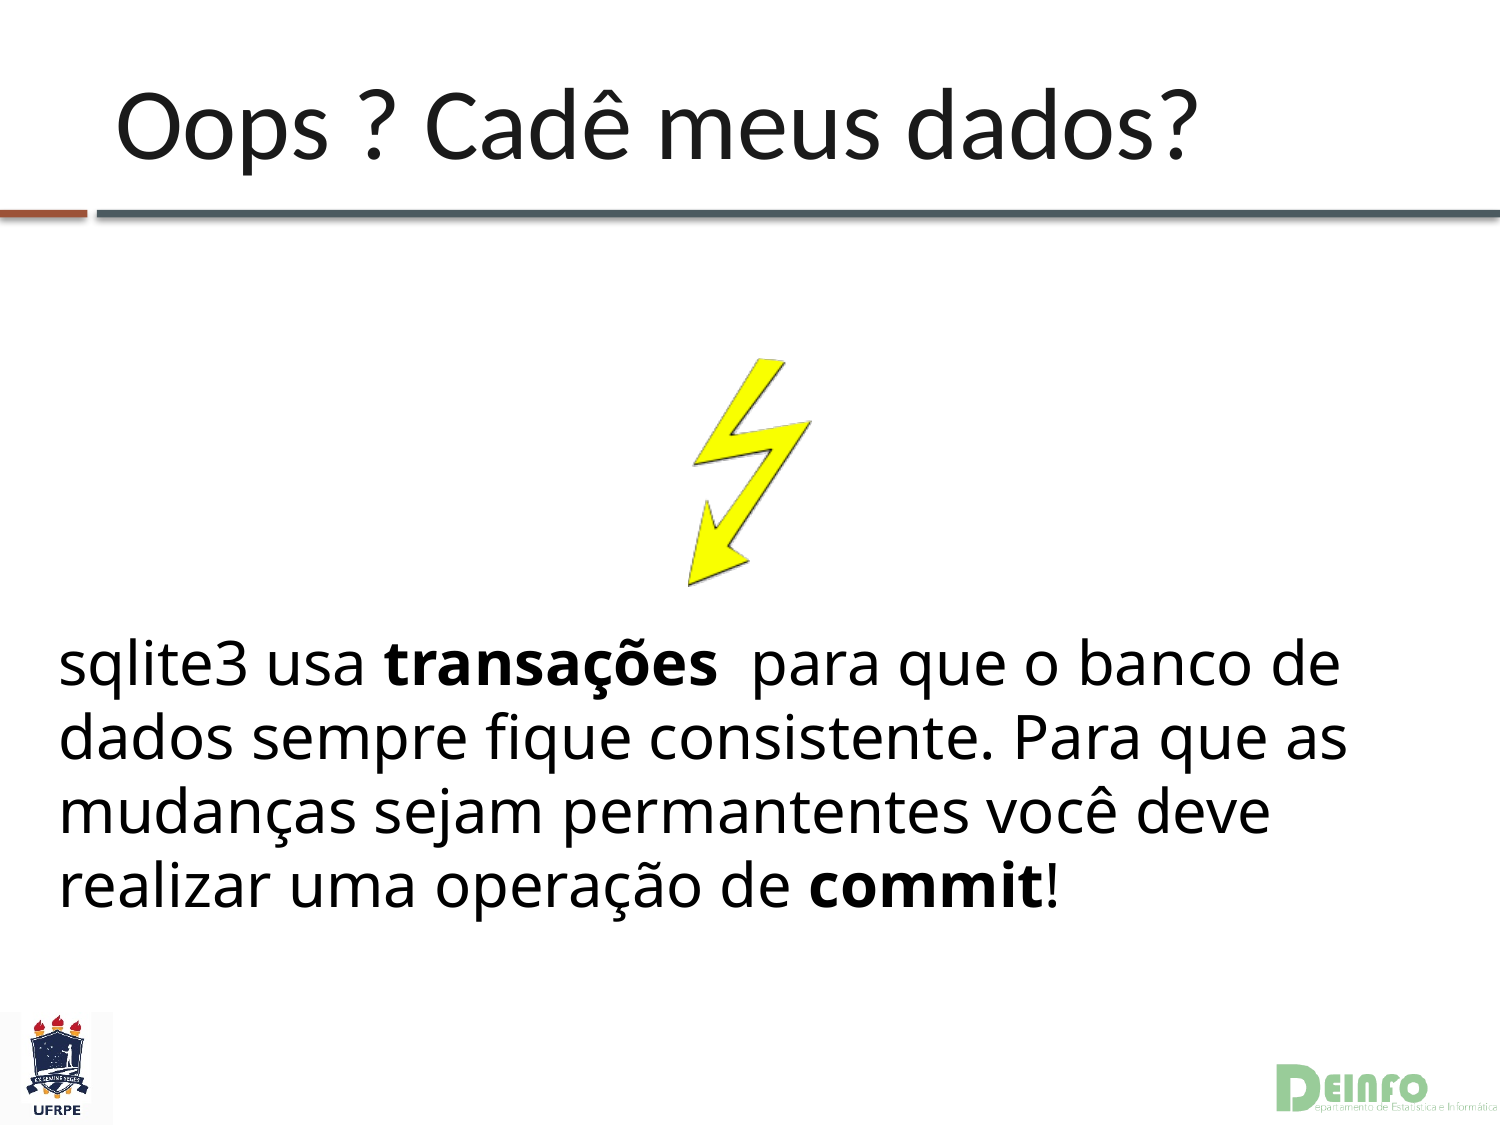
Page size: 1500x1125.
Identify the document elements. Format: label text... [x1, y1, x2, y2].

picture [0, 1012, 113, 1125]
picture [687, 357, 812, 587]
text_box sqlite3 usa transações para que o banco de dados sempre fique consistente. Para que as mudanças sejam permantentes você deve realizar uma operação de commit! [58, 621, 1500, 922]
picture [1273, 1061, 1500, 1115]
title Oops ? Cadê meus dados? [100, 37, 1438, 200]
